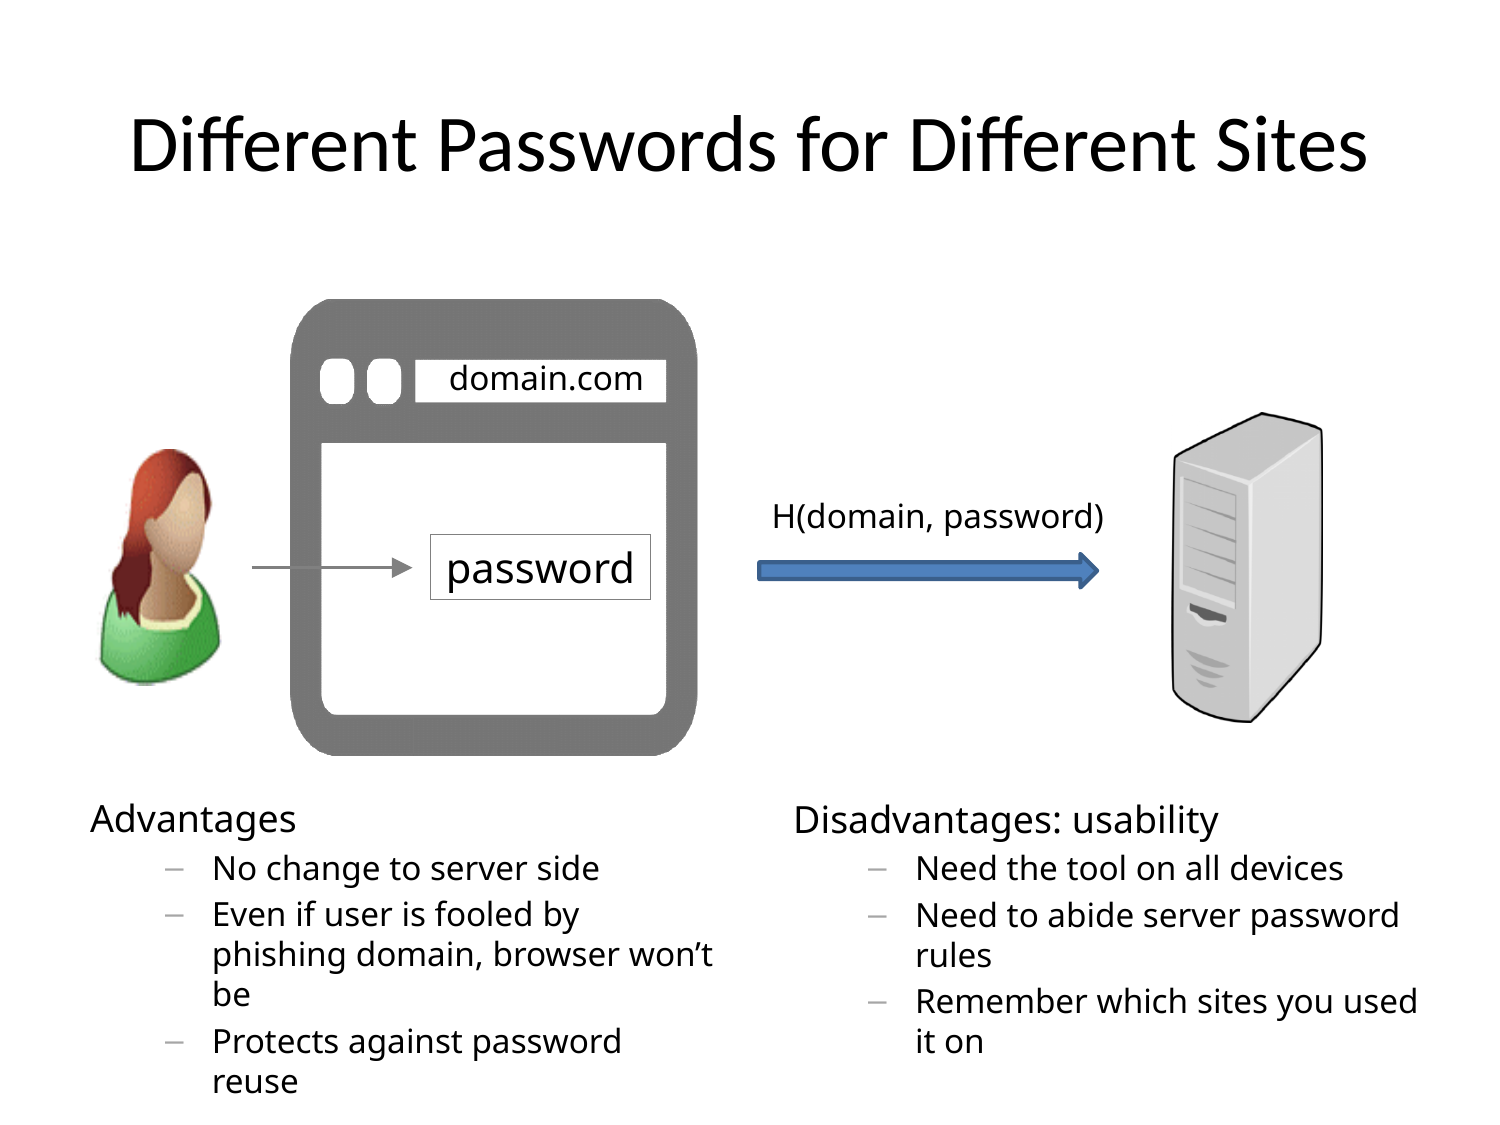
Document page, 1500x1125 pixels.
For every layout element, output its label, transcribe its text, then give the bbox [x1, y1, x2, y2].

text_box Disadvantages: usability Need the tool on all devices Need to abide server password rules Remember which sites you used it on [778, 788, 1463, 1088]
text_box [290, 299, 720, 776]
title Different Passwords for Different Sites [75, 45, 1425, 233]
picture [74, 449, 252, 686]
text_box H(domain, password) [756, 487, 1120, 543]
text_box Advantages No change to server side Even if user is fooled by phishing domain, browser won’t be Protects against password reuse [75, 787, 732, 1088]
picture [1170, 412, 1323, 724]
text_box [757, 552, 1100, 590]
